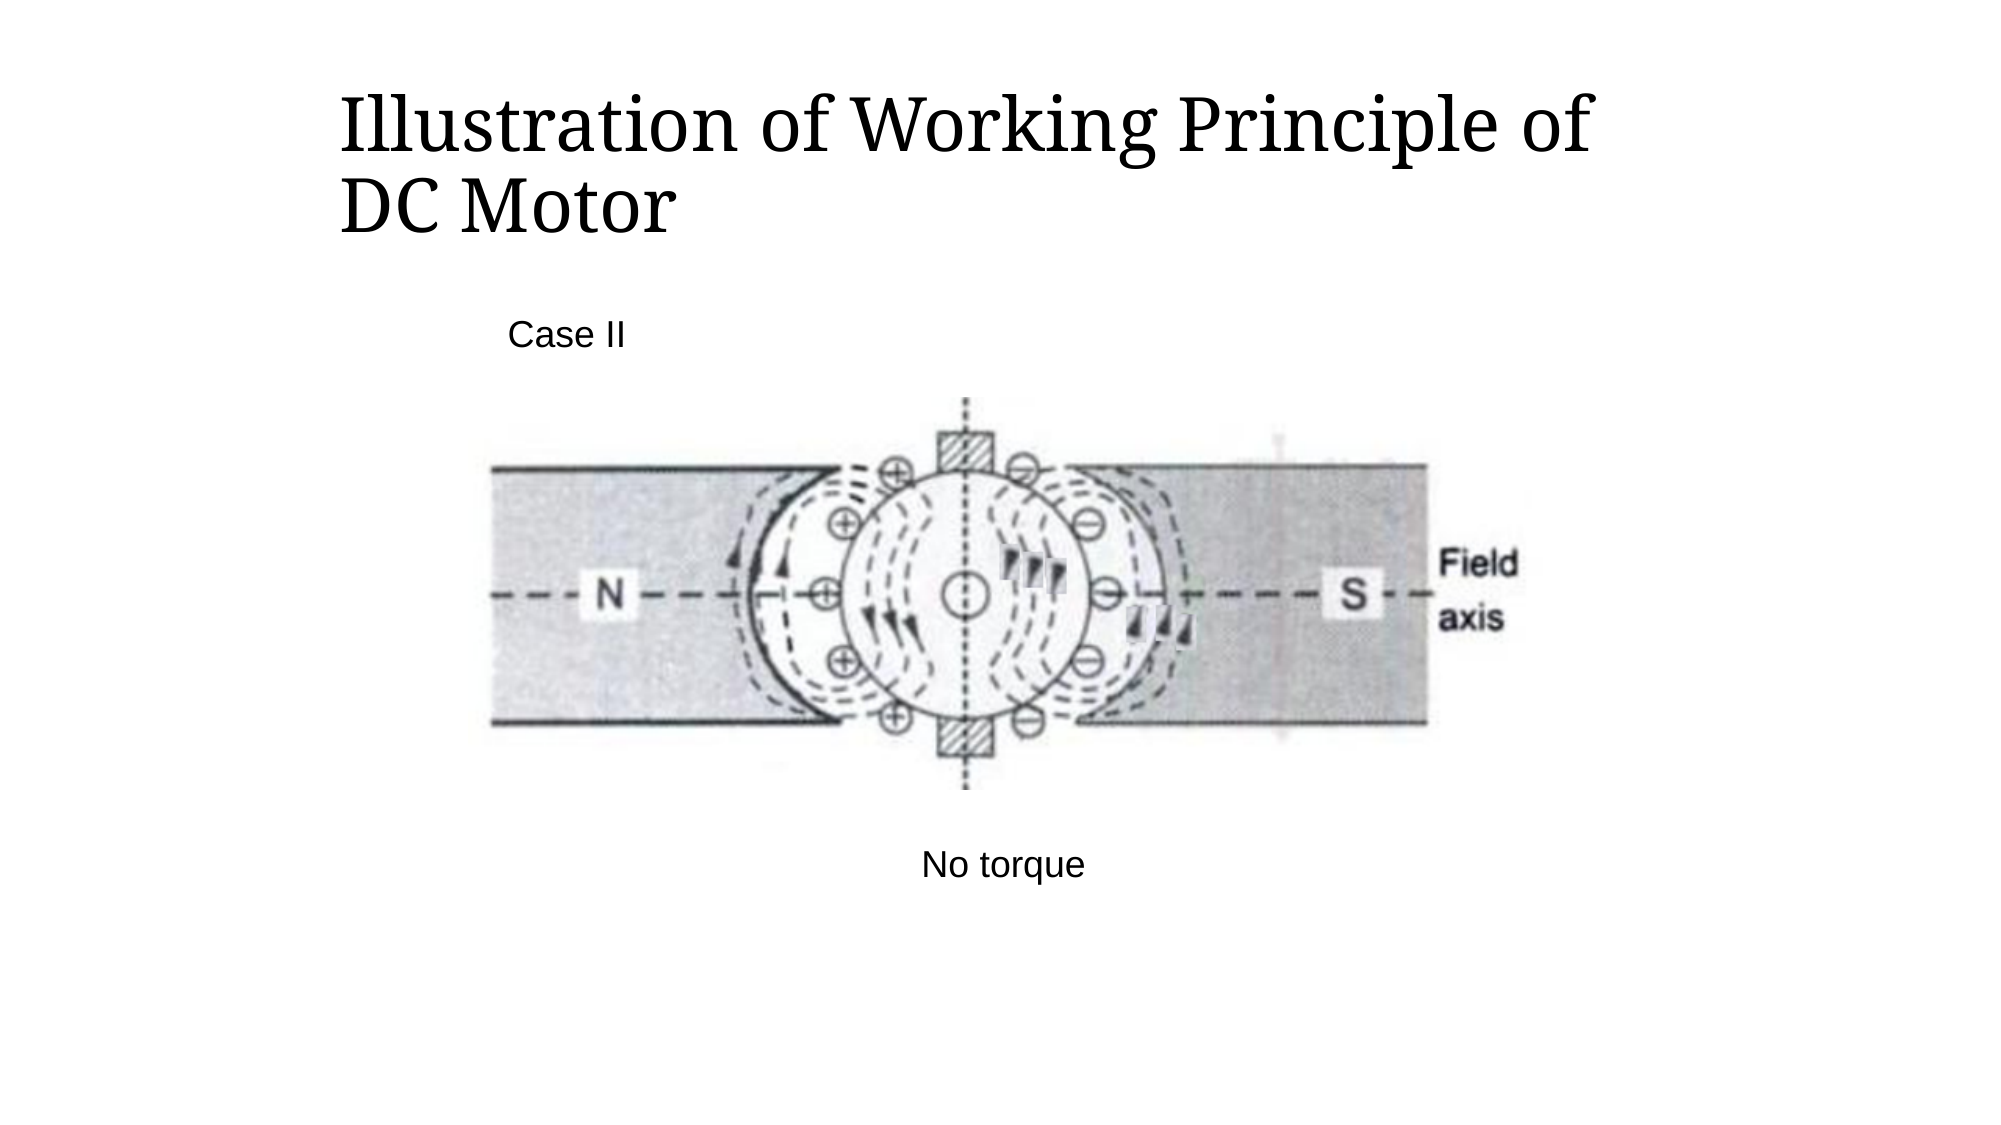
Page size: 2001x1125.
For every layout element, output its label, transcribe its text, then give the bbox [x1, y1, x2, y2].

picture [468, 397, 1558, 790]
text_box Case II [492, 302, 642, 363]
text_box No torque [906, 832, 1101, 893]
title Illustration of Working Principle of DC Motor [324, 45, 1675, 291]
